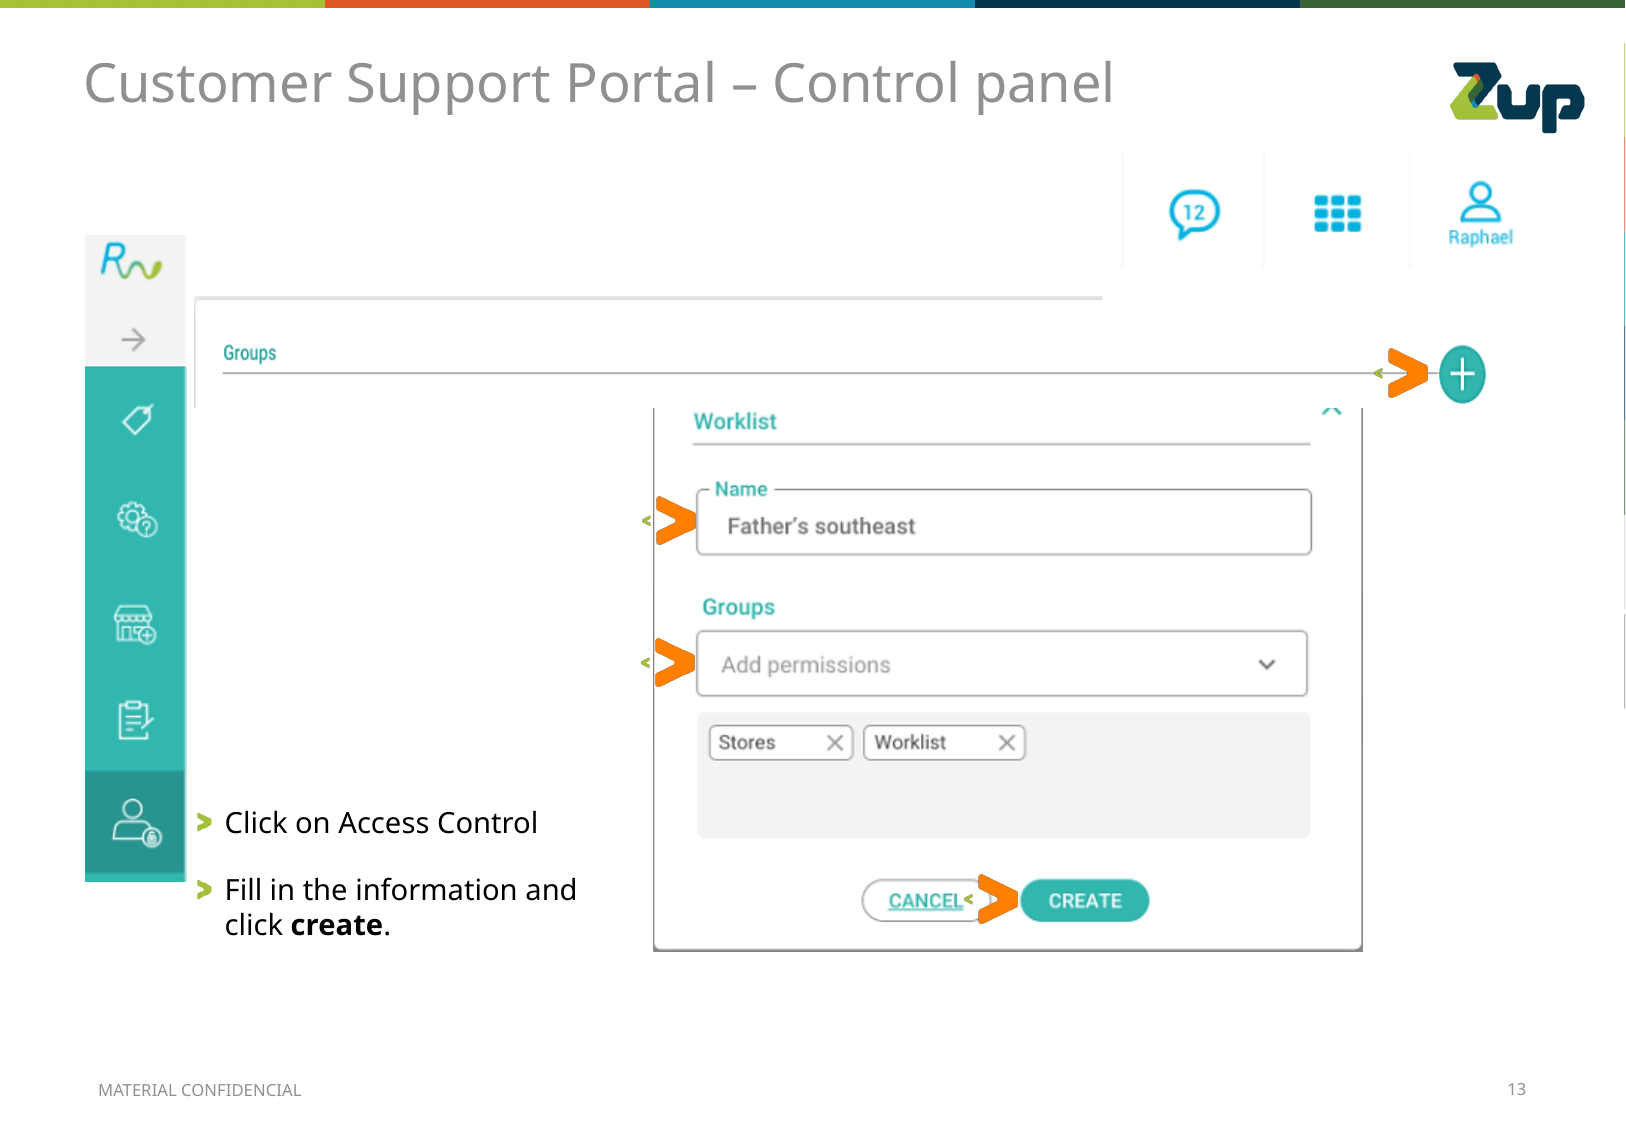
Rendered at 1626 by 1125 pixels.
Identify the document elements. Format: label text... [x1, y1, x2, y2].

slide_number 13 [1462, 1066, 1542, 1114]
picture [1556, 99, 1585, 134]
title Customer Support Portal – Control panel [83, 58, 1363, 166]
picture [194, 878, 214, 900]
picture [194, 60, 1585, 952]
picture [0, 0, 974, 8]
footer MATERIAL CONFIDENCIAL [83, 1066, 1462, 1114]
picture [1300, 0, 1625, 8]
picture [194, 811, 214, 832]
picture [85, 235, 188, 882]
text_box Click on Access Control [194, 804, 623, 855]
text_box Fill in the information and click create. [194, 871, 623, 950]
